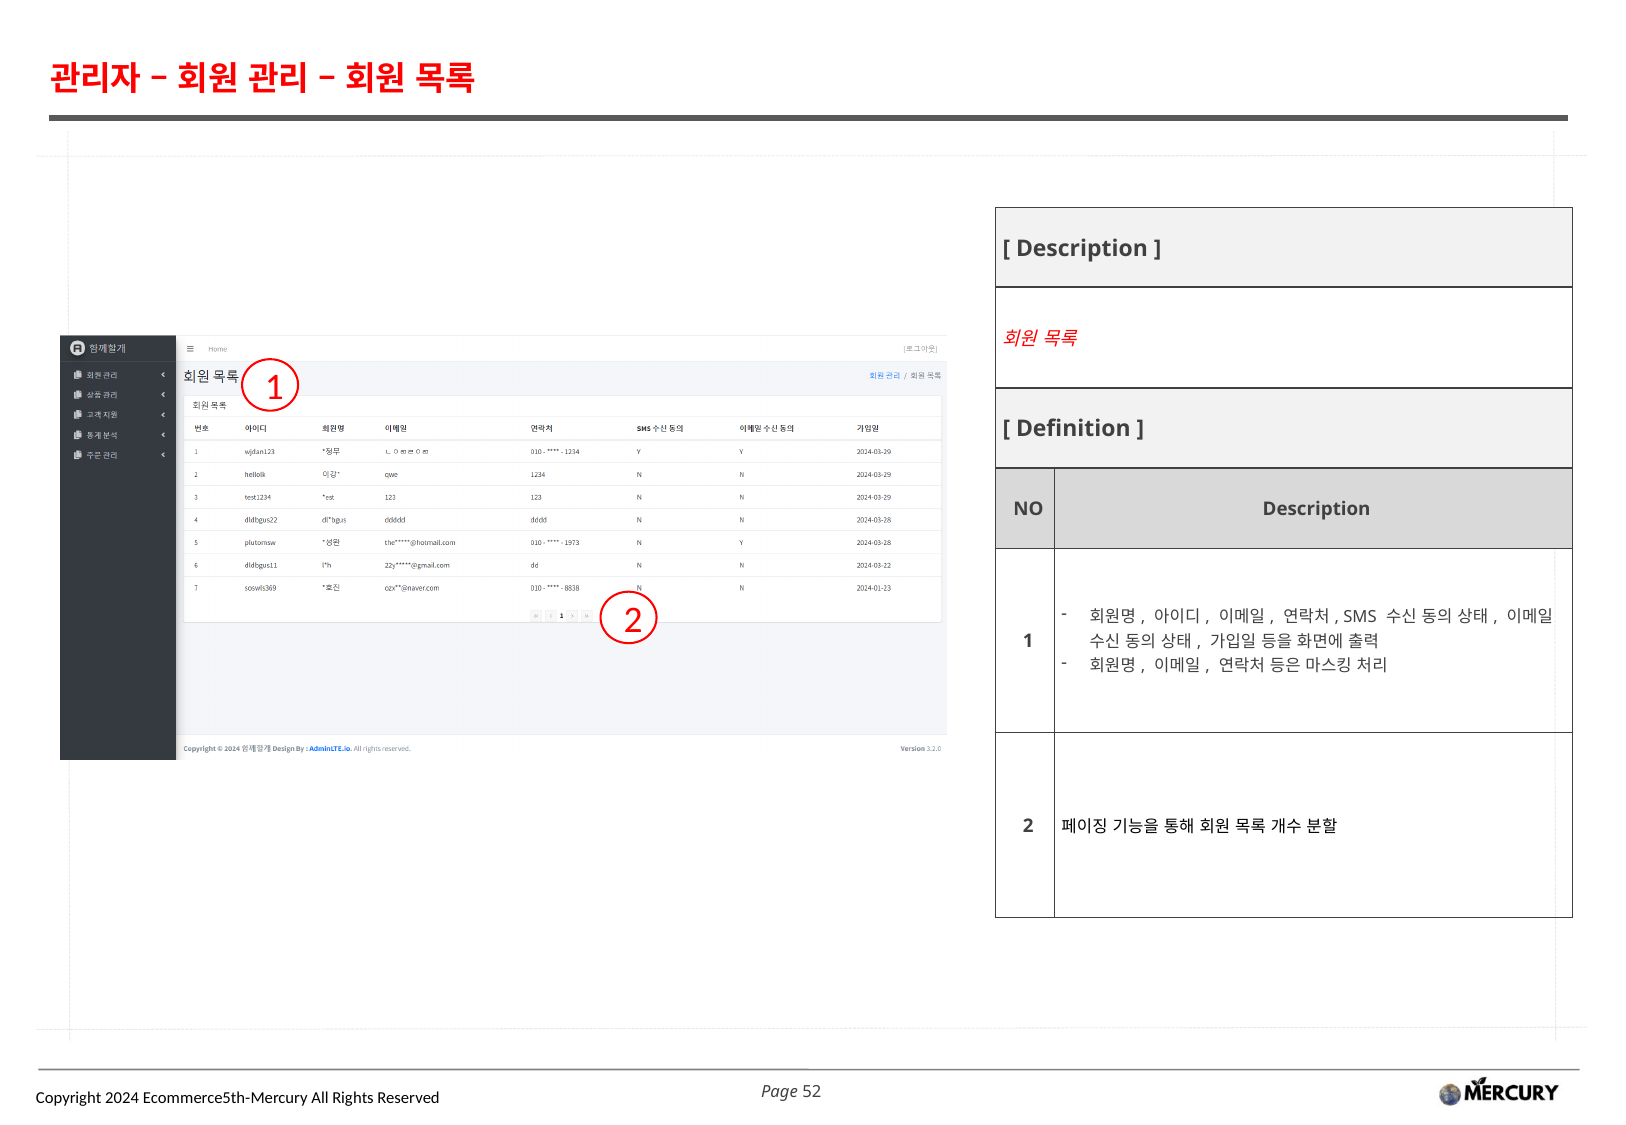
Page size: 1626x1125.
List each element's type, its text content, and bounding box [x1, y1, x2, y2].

table_cell 페이징 기능을 통해 회원 목록 개수 분할 [1055, 733, 1572, 917]
table_header [ Description ] [996, 208, 1572, 286]
picture [60, 335, 947, 760]
table_cell 회원 목록 [996, 288, 1572, 387]
table_cell 2 [996, 733, 1054, 917]
table_cell 회원명, 아이디, 이메일, 연락처, SMS 수신 동의 상태, 이메일 수신 동의 상태, 가입일 등을 화면에 출력 회원명, 이메일, 연락처 등은 마스킹 처리 [1055, 549, 1572, 732]
picture [1422, 1075, 1600, 1113]
table_cell 1 [996, 549, 1054, 732]
table_cell NO [996, 469, 1054, 548]
text_box 관리자 – 회원 관리 – 회원 목록 [35, 54, 1581, 114]
table_cell [ Definition ] [996, 389, 1572, 467]
table_cell Description [1055, 469, 1572, 548]
